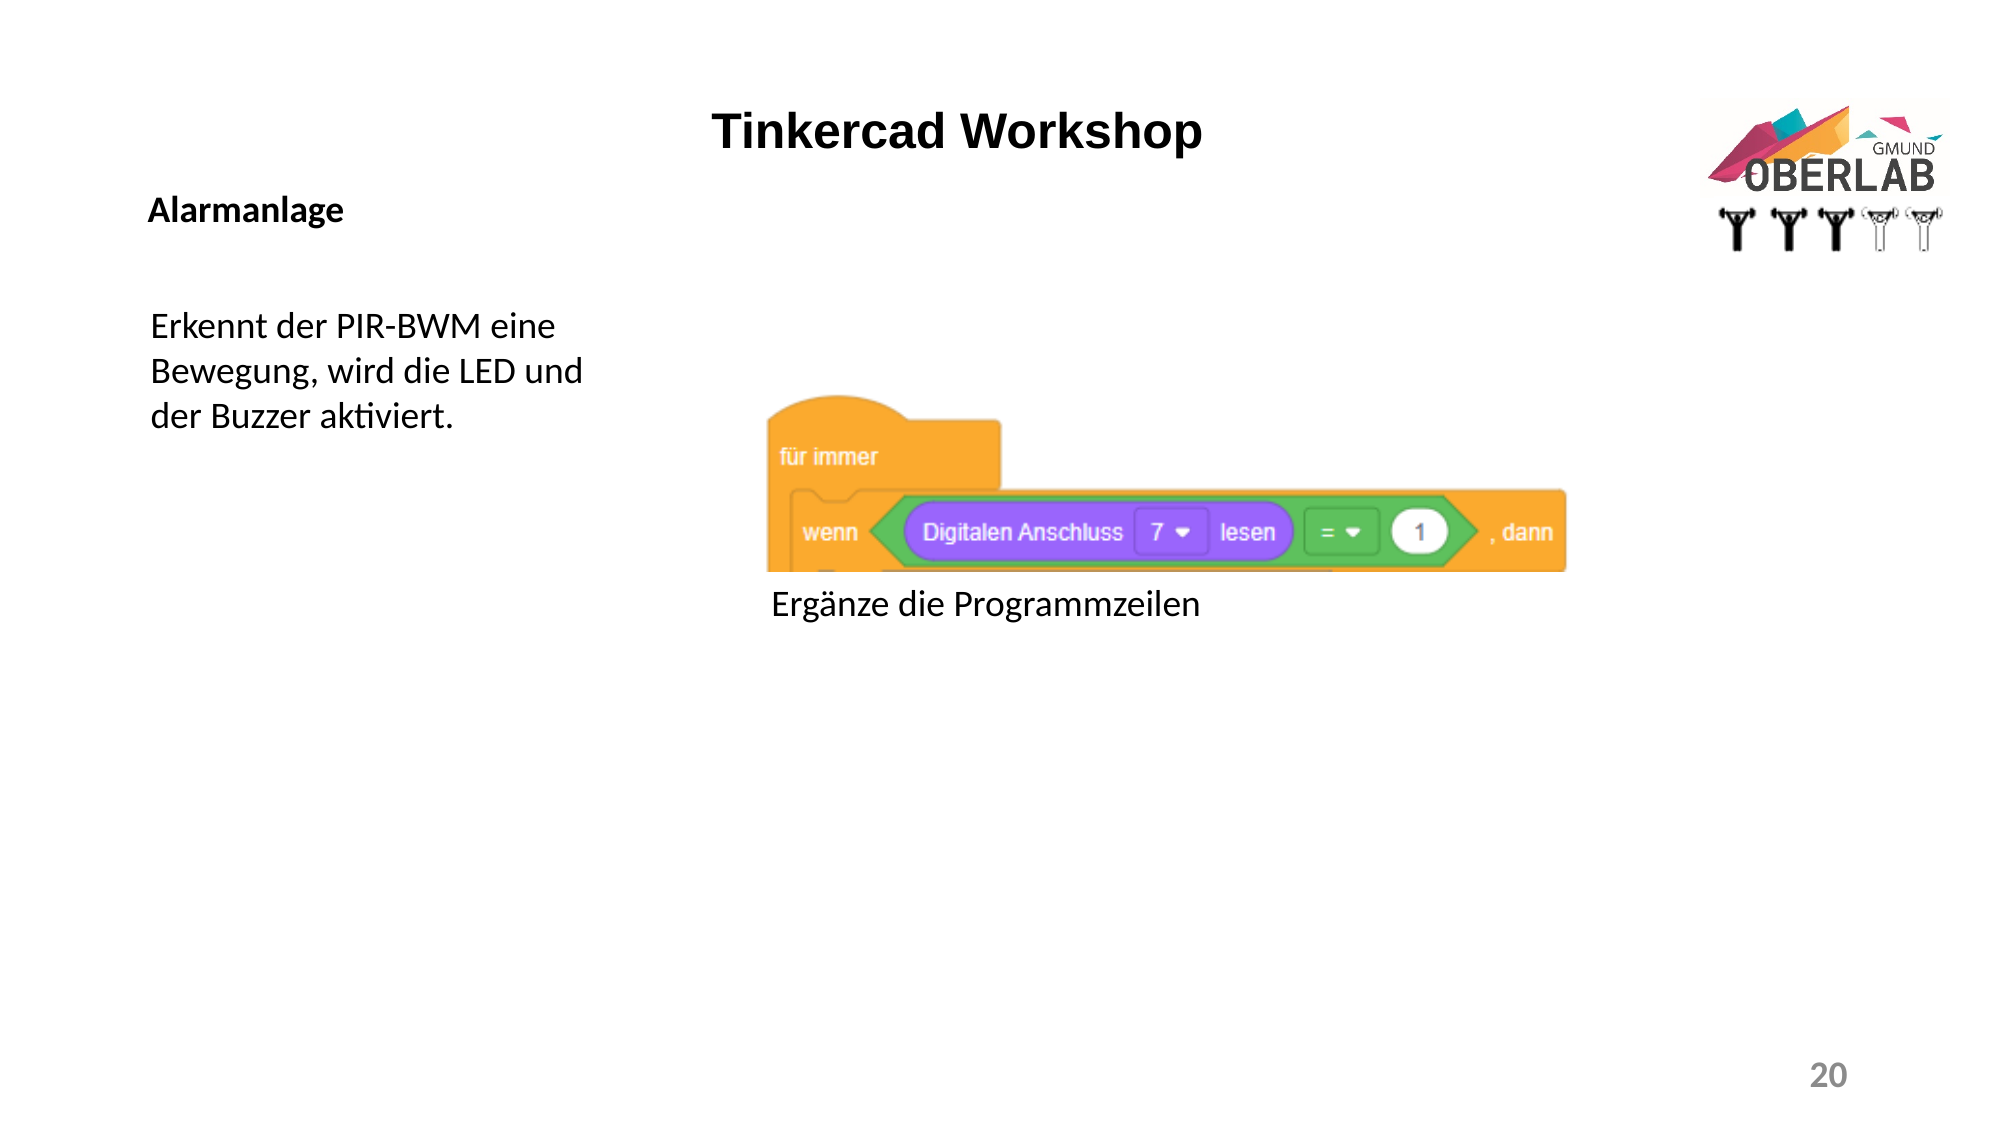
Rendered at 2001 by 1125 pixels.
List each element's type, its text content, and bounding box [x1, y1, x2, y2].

text_box Alarmanlage [132, 177, 1714, 238]
picture [1700, 98, 1954, 265]
subtitle Tinkercad Workshop [214, 98, 1700, 177]
text_box Ergänze die Programmzeilen [756, 572, 1217, 632]
slide_number 20 [1412, 1042, 1863, 1103]
text_box Erkennt der PIR-BWM eine Bewegung, wird die LED und der Buzzer aktiviert. [135, 294, 600, 444]
picture [736, 382, 1615, 572]
